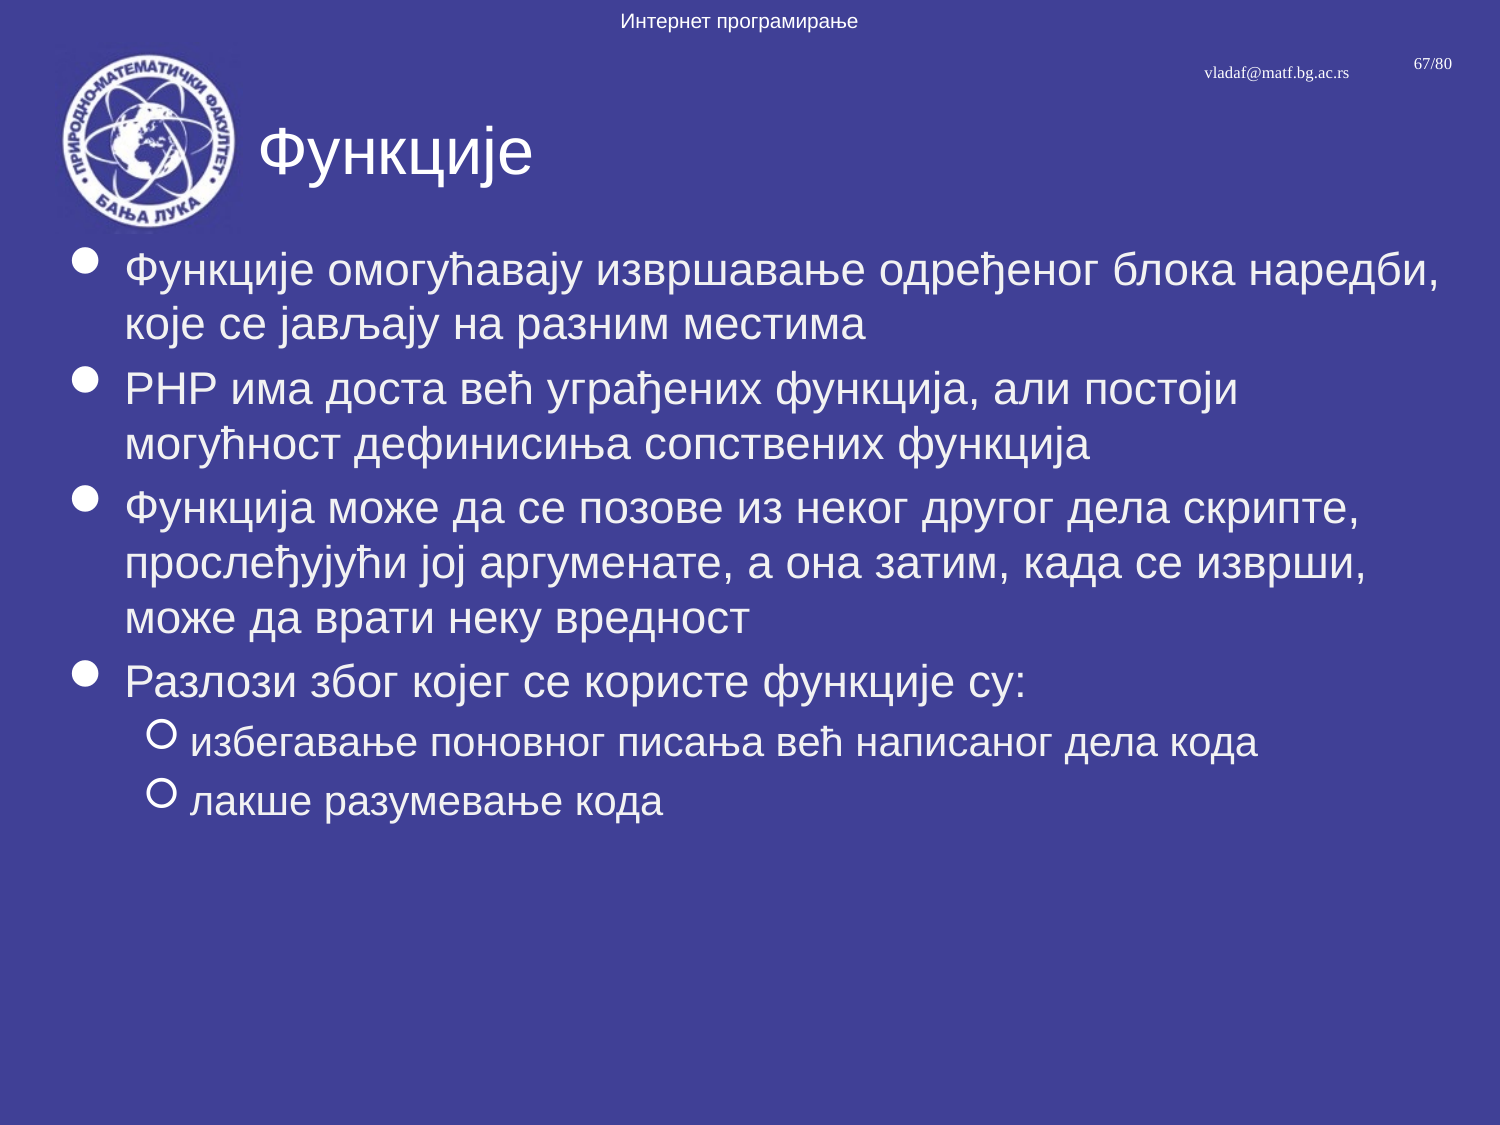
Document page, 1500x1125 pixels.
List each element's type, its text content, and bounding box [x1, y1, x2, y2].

title Функције [242, 54, 1388, 231]
picture [55, 42, 243, 231]
list Функције омогућавају извршавање одређеног блока наредби, које се јављају на разним местима PHP има доста већ уграђених функција, али постоји могућност дефинисиња сопствених функција Функција може да се позове из неког другог дела скрипте, прослеђујући јој аргуменате, а она затим, када се изврши, може да врати неку вредност Разлози због којег се користе функције су: избегавање поновног писања већ написаног дела кода лакше разумевање кода [53, 231, 1483, 588]
